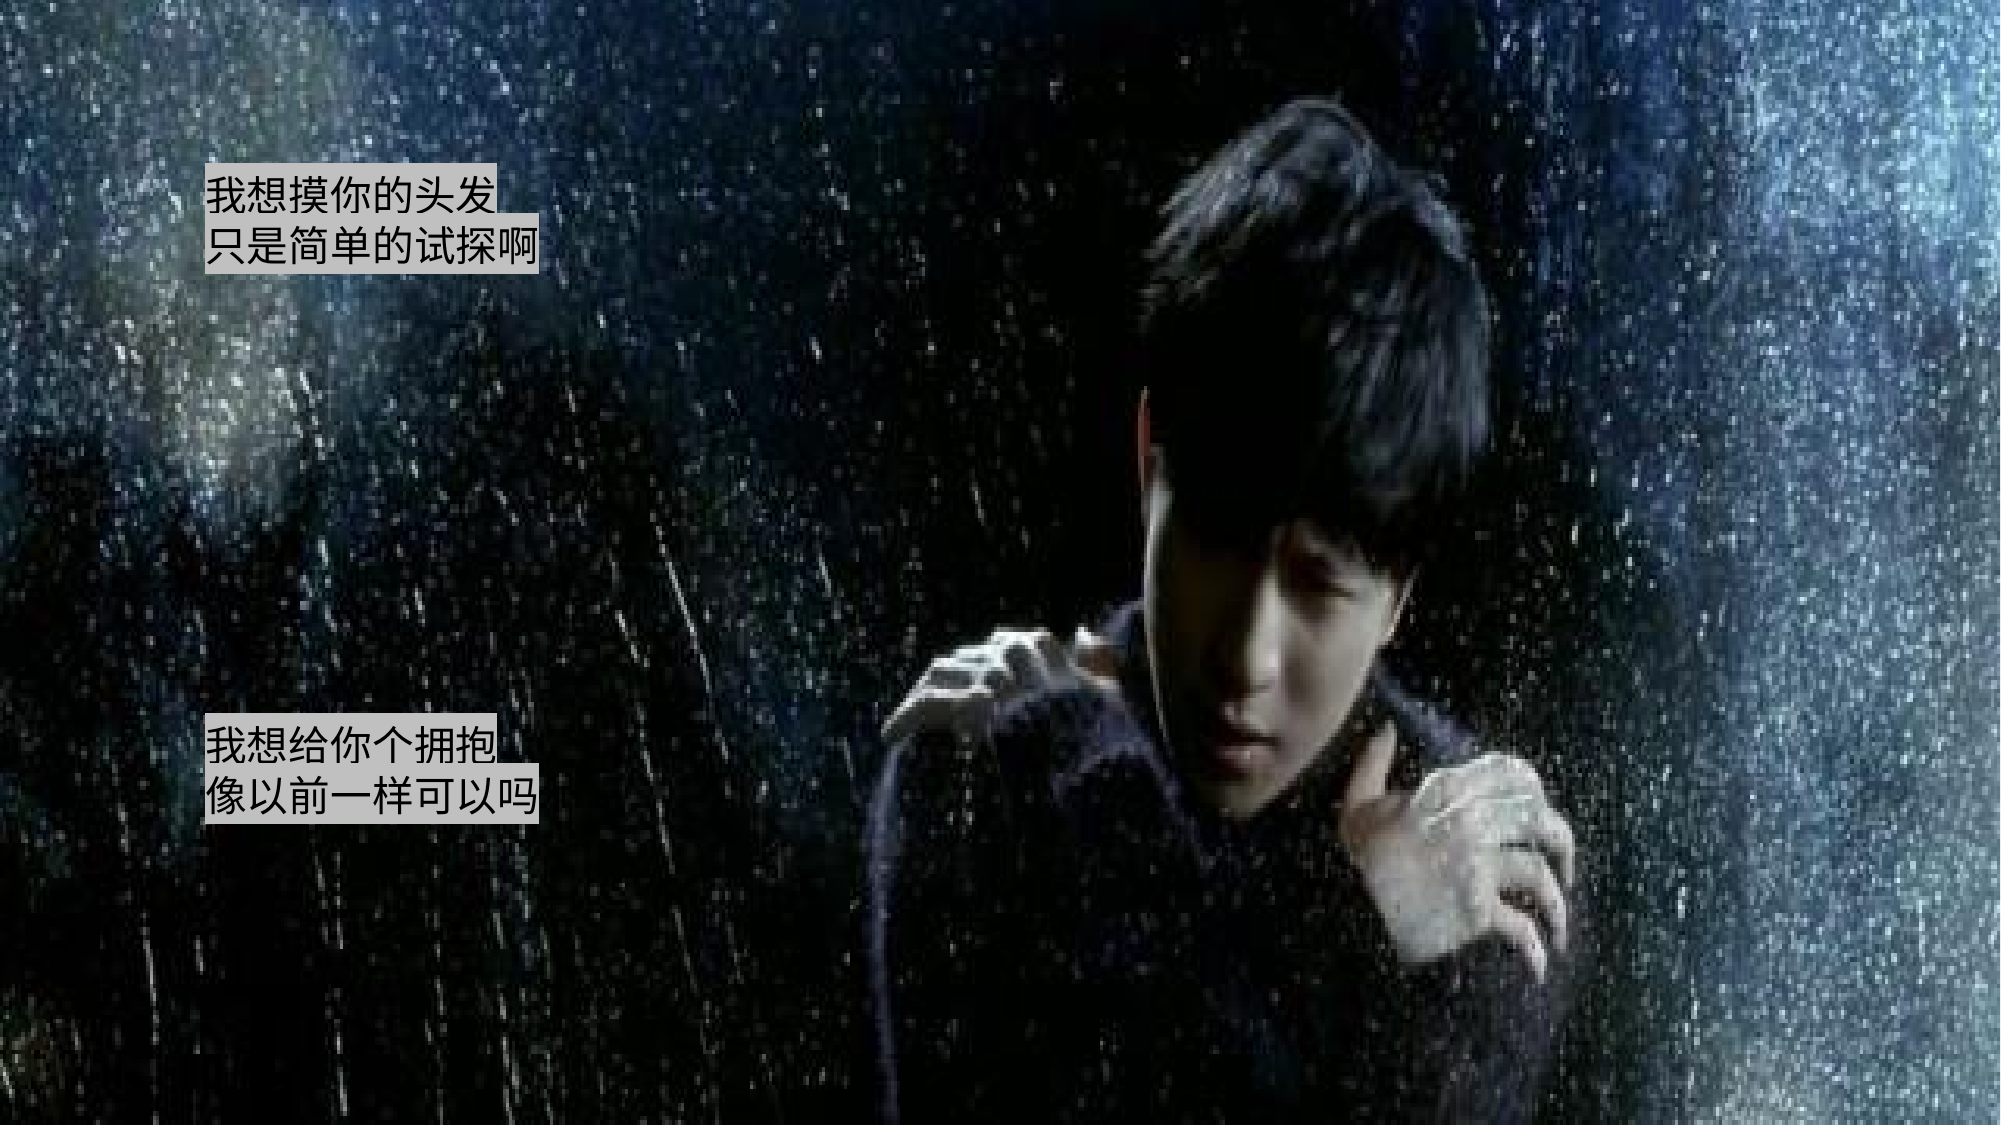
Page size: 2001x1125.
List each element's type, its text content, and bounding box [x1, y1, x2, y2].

text_box 我想摸你的头发 只是简单的试探啊 [190, 162, 555, 278]
picture [0, 0, 2001, 1125]
text_box 我想给你个拥抱 像以前一样可以吗 [190, 712, 555, 828]
